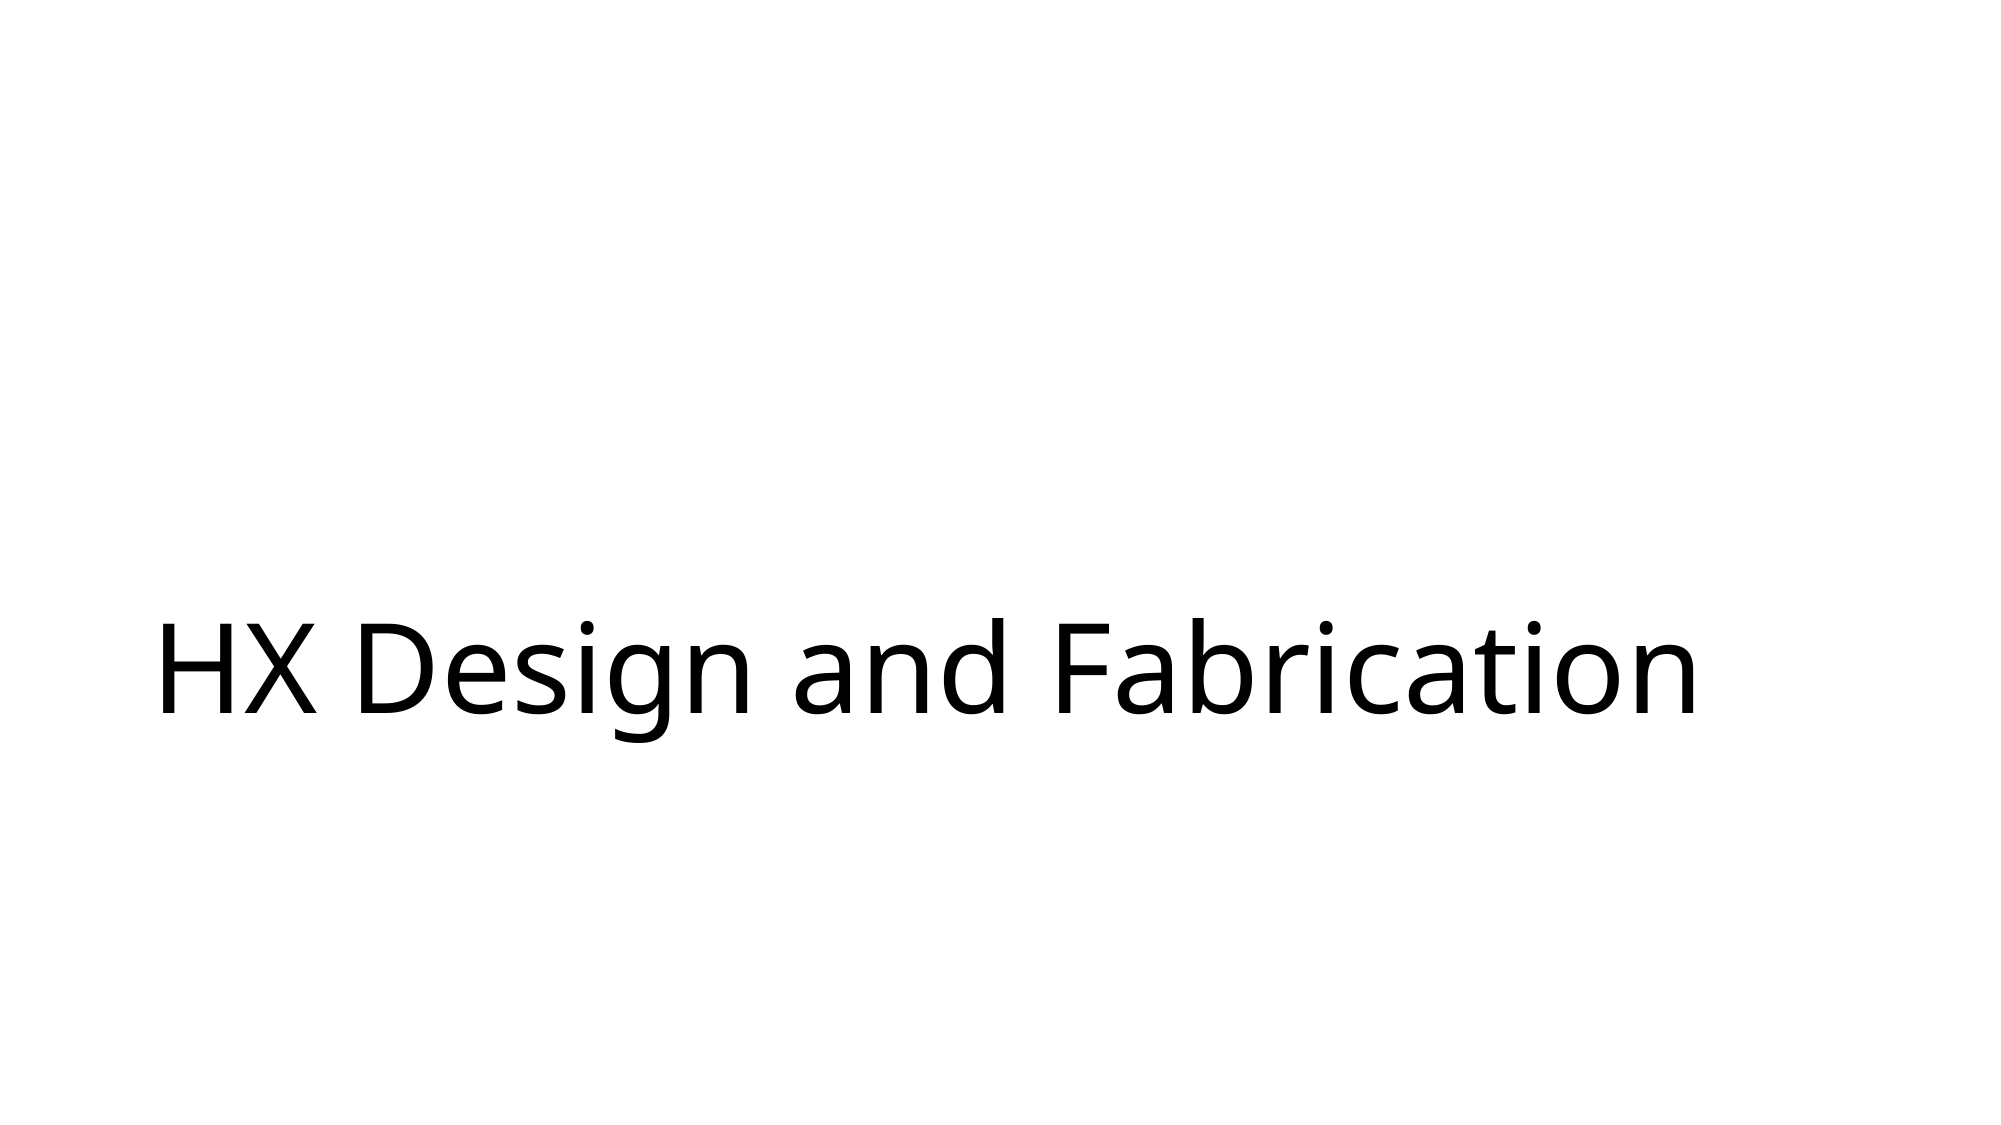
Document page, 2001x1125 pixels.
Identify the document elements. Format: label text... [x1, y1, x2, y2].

title HX Design and Fabrication [136, 280, 1862, 749]
